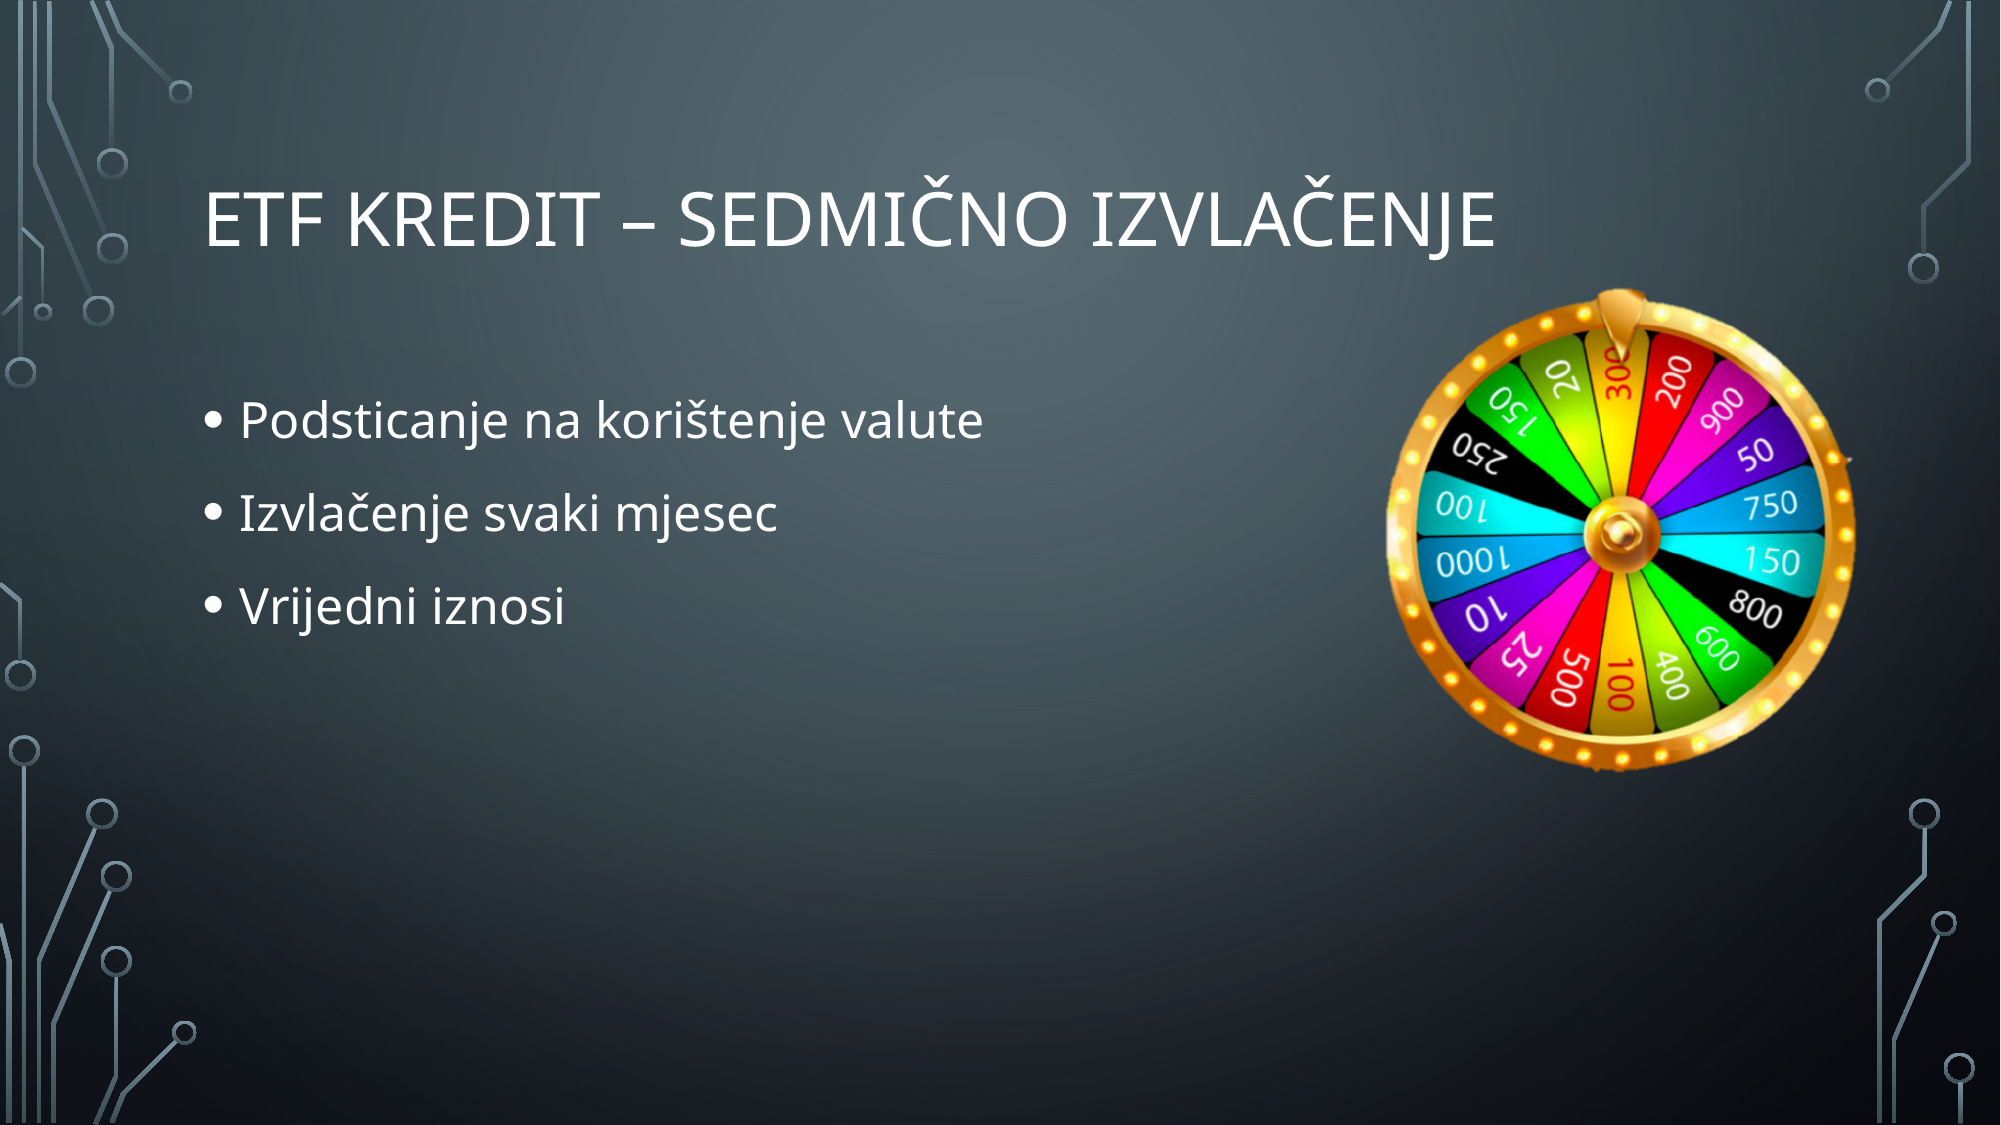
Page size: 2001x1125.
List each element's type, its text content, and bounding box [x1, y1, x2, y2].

picture [1373, 280, 1874, 782]
list Podsticanje na korištenje valute Izvlačenje svaki mjesec Vrijedni iznosi [187, 369, 1813, 950]
title Etf kredit – sedmično izvlačenje [187, 101, 1813, 344]
